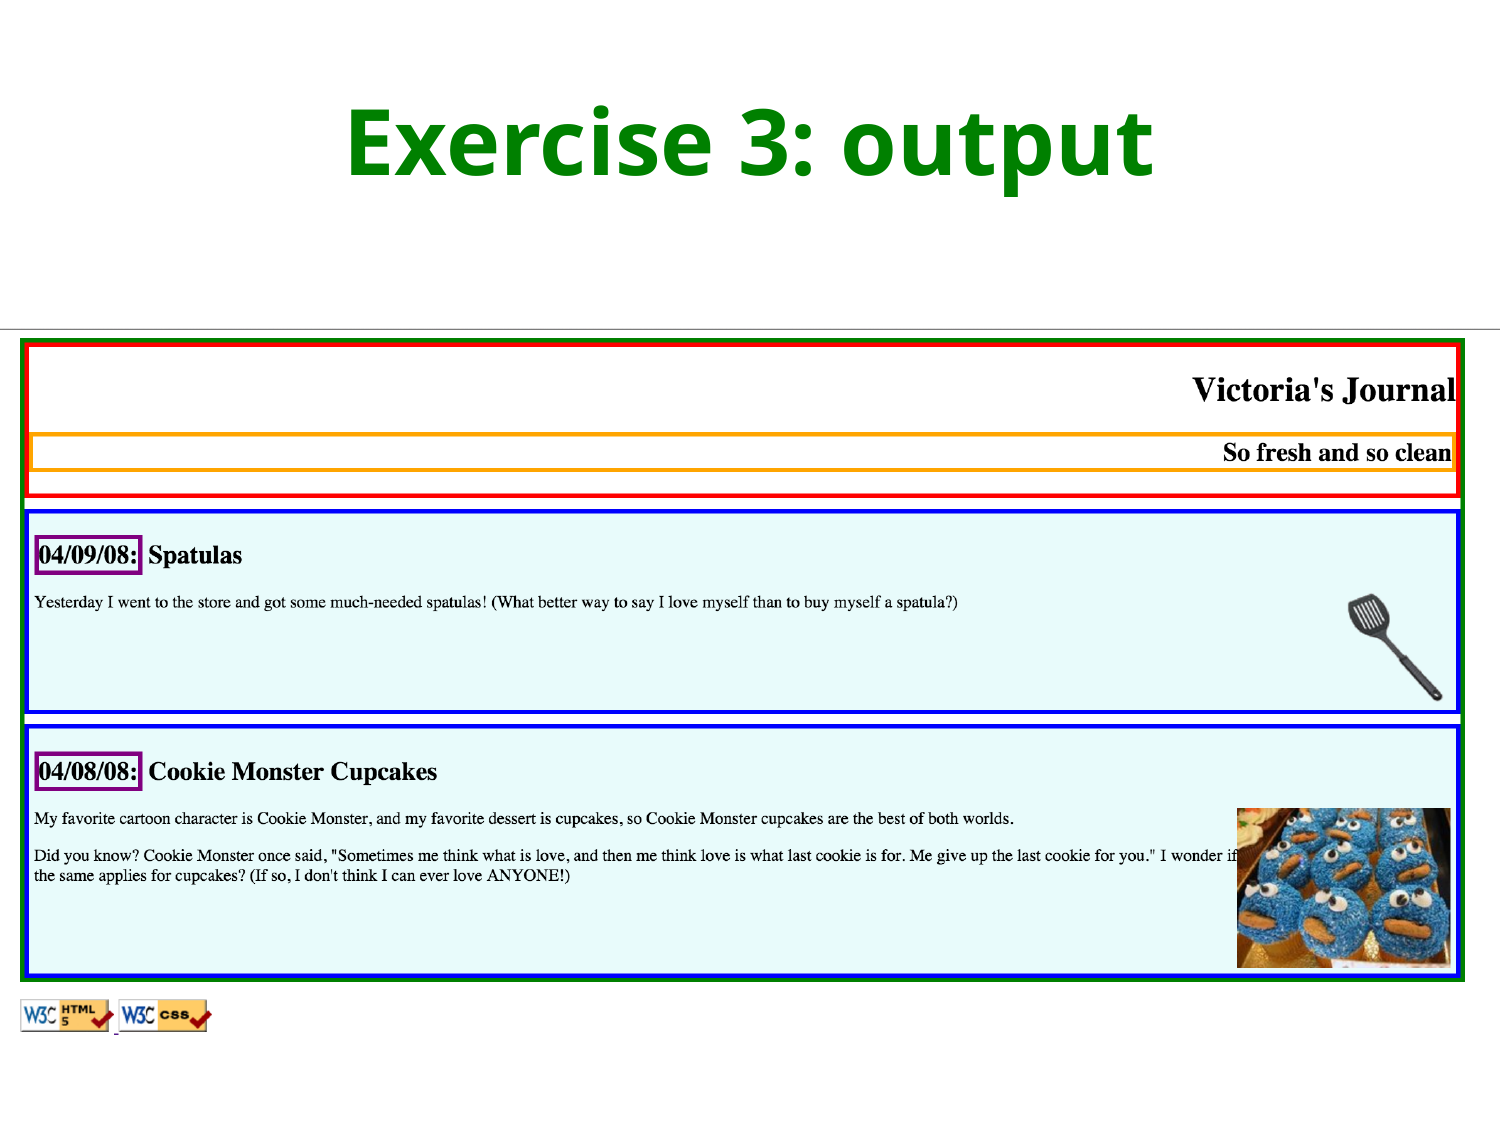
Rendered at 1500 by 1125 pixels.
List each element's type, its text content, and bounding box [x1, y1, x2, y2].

picture [0, 328, 1500, 1043]
title Exercise 3: output [75, 45, 1425, 233]
